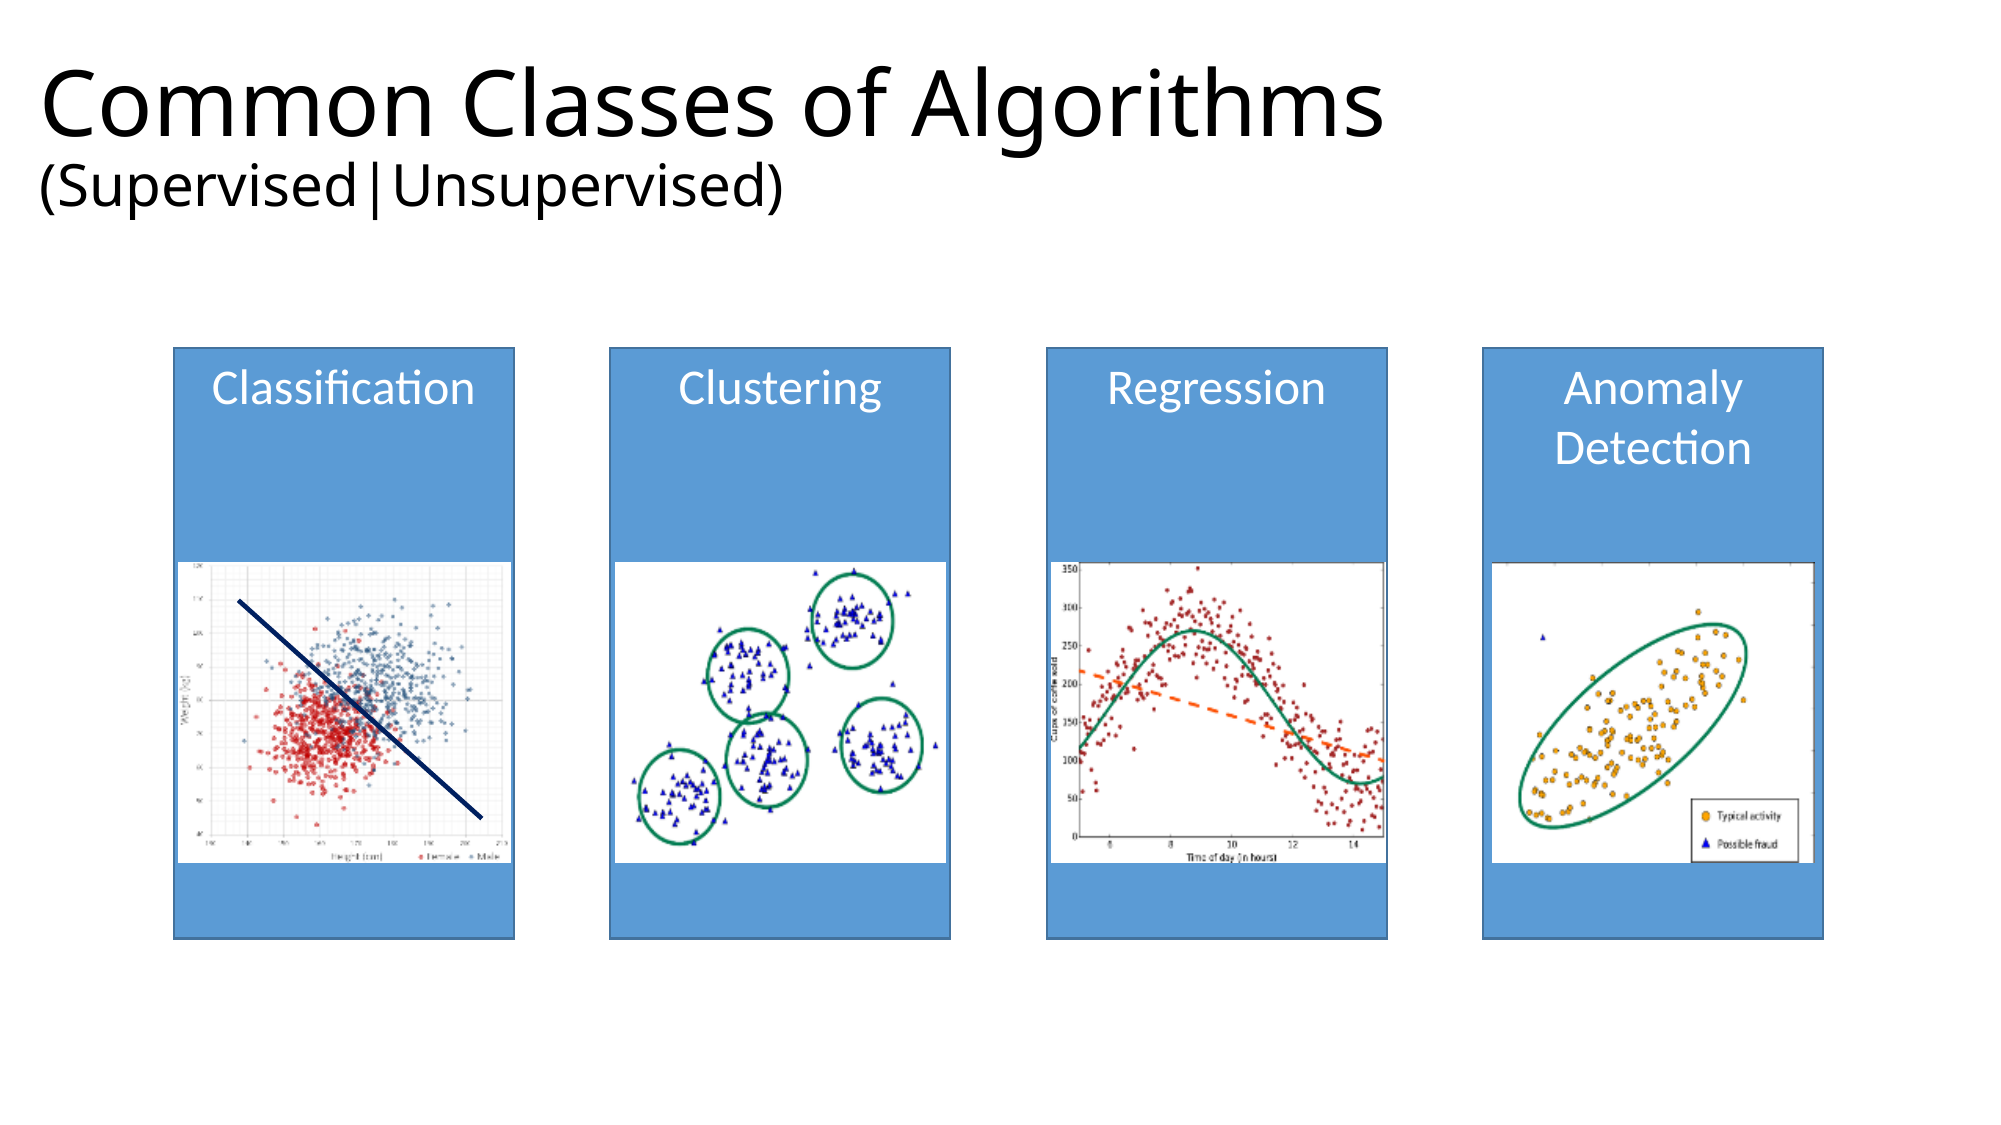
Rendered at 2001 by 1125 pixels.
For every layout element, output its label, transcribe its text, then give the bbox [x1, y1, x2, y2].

title Common Classes of Algorithms (Supervised|Unsupervised) [24, 28, 1975, 248]
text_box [1483, 347, 1824, 939]
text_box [173, 347, 514, 939]
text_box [1046, 347, 1387, 939]
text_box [610, 347, 951, 939]
